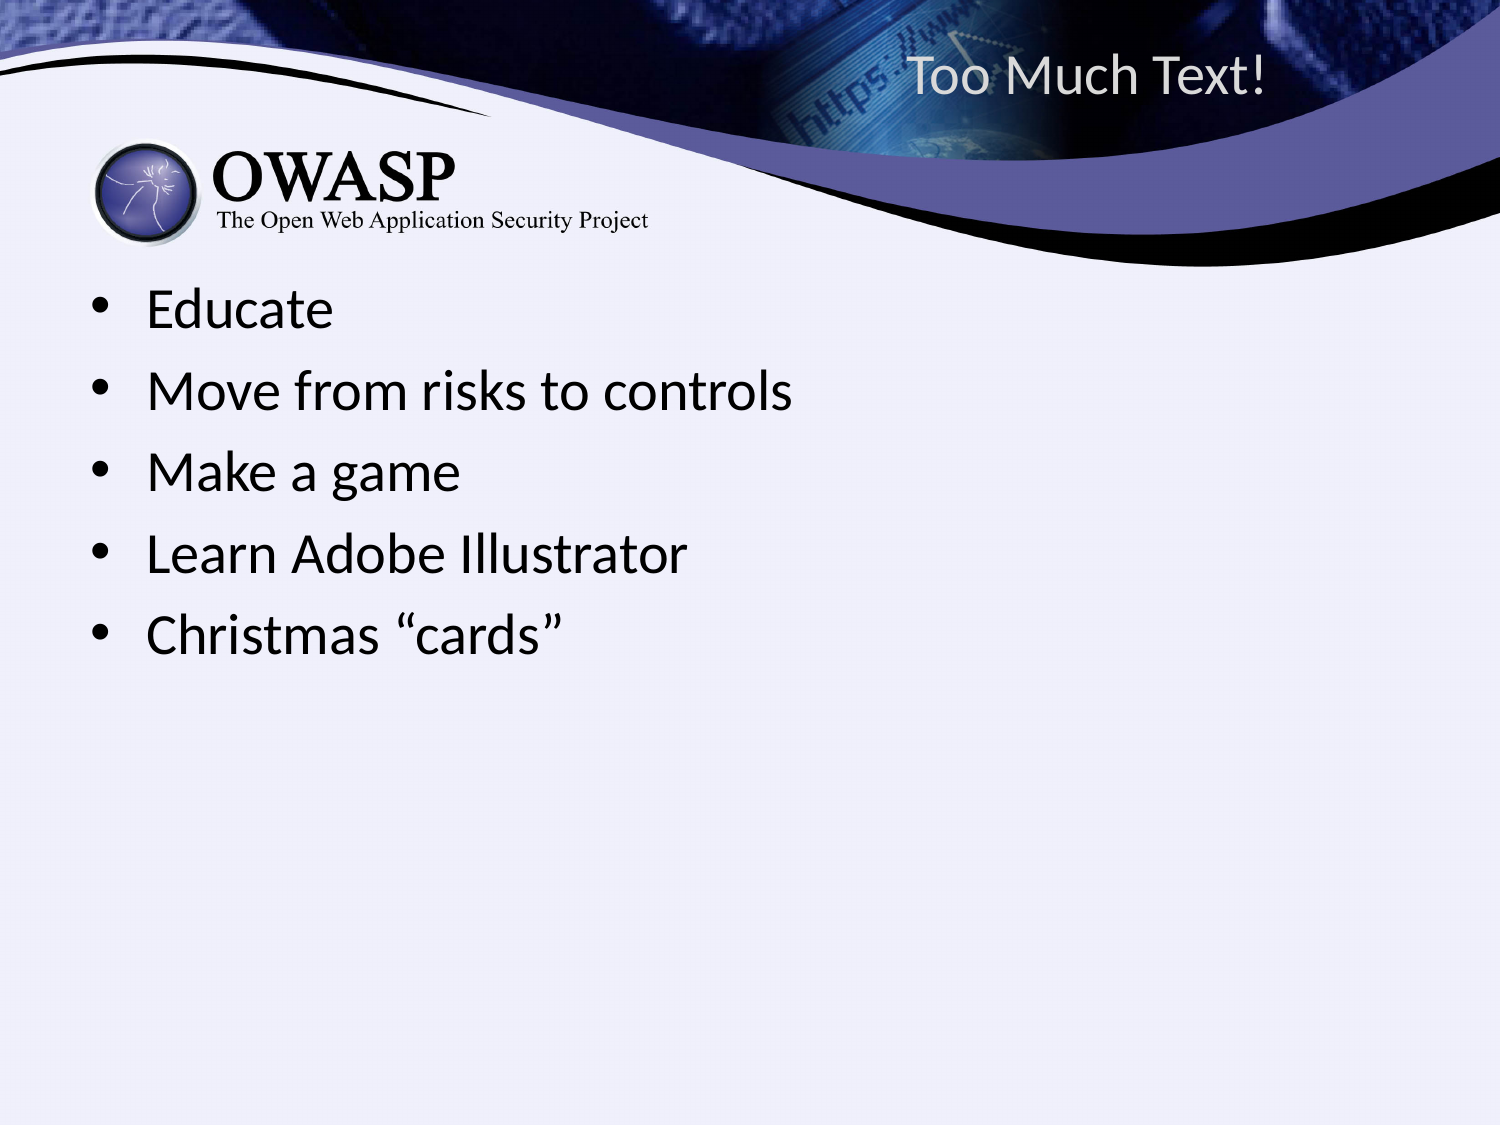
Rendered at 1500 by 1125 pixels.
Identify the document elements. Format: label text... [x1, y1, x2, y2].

picture [0, 0, 1500, 1125]
list Educate Move from risks to controls Make a game Learn Adobe Illustrator Christmas “cards” [75, 262, 1425, 1005]
title Too Much Text! [699, 12, 1475, 130]
